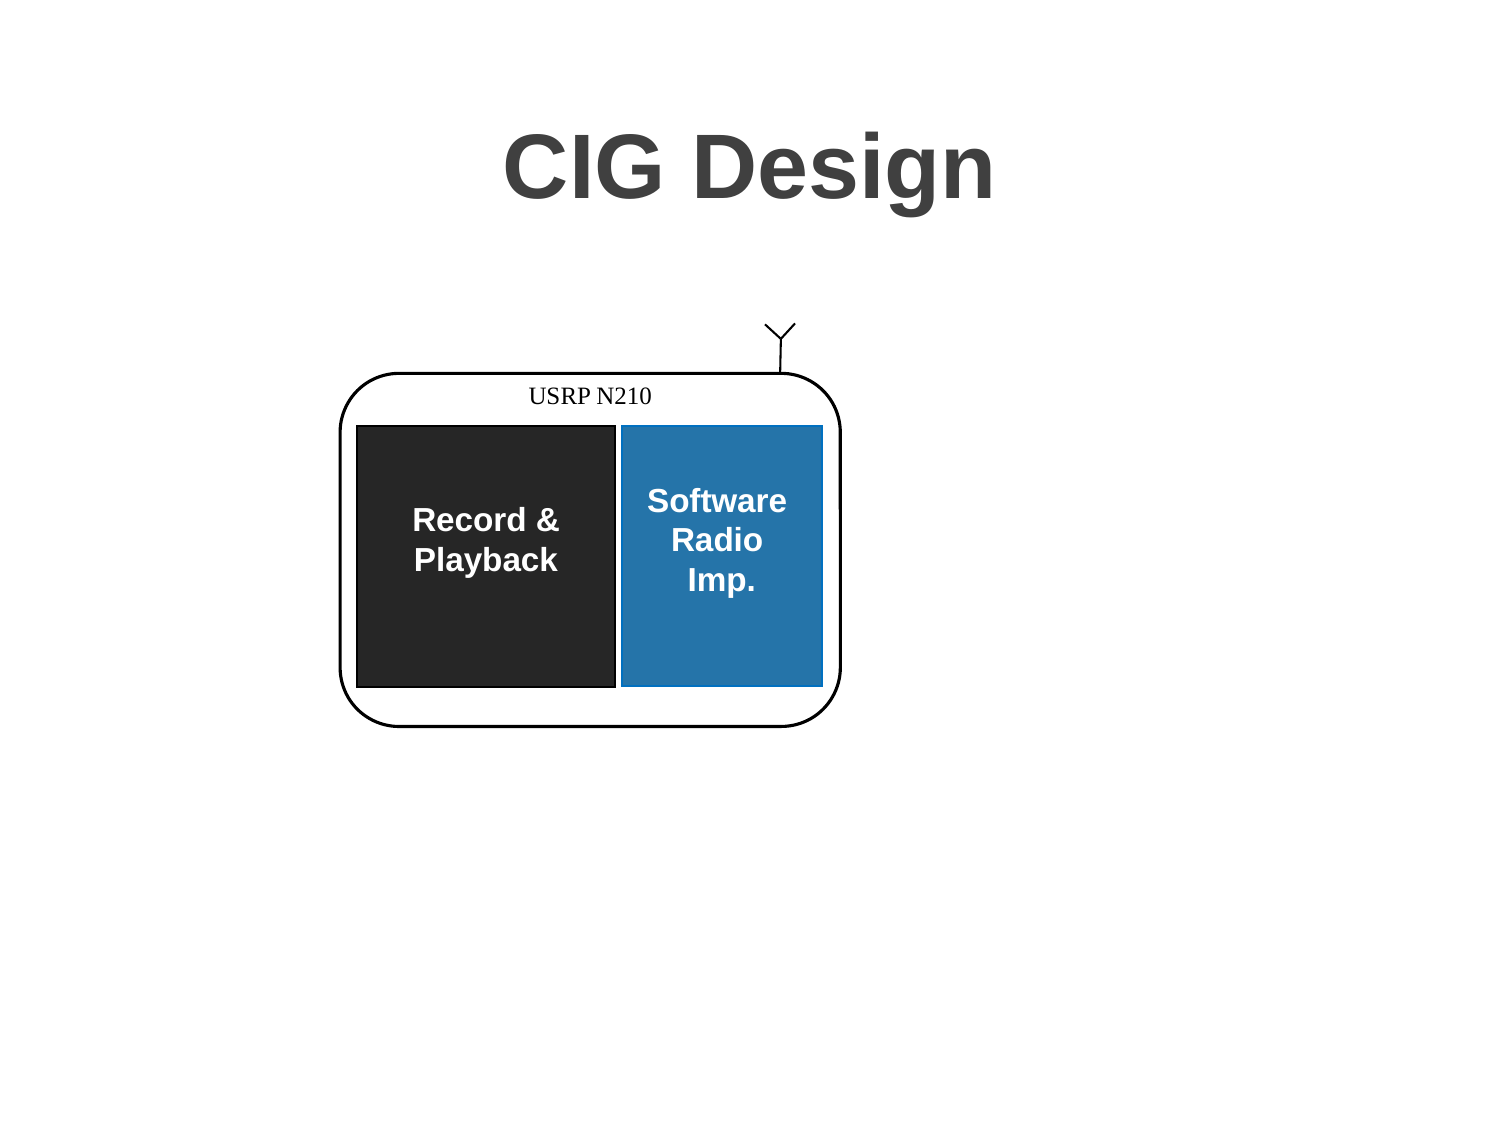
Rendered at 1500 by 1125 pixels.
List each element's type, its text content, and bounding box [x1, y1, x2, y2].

text_box Software Radio Imp. [622, 471, 821, 606]
title CIG Design [103, 59, 1397, 278]
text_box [765, 323, 780, 340]
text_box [780, 323, 795, 339]
text_box [357, 462, 615, 688]
text_box USRP N210 [340, 371, 841, 462]
text_box Record & Playback [376, 490, 596, 586]
text_box v [339, 425, 841, 728]
text_box [622, 462, 823, 687]
